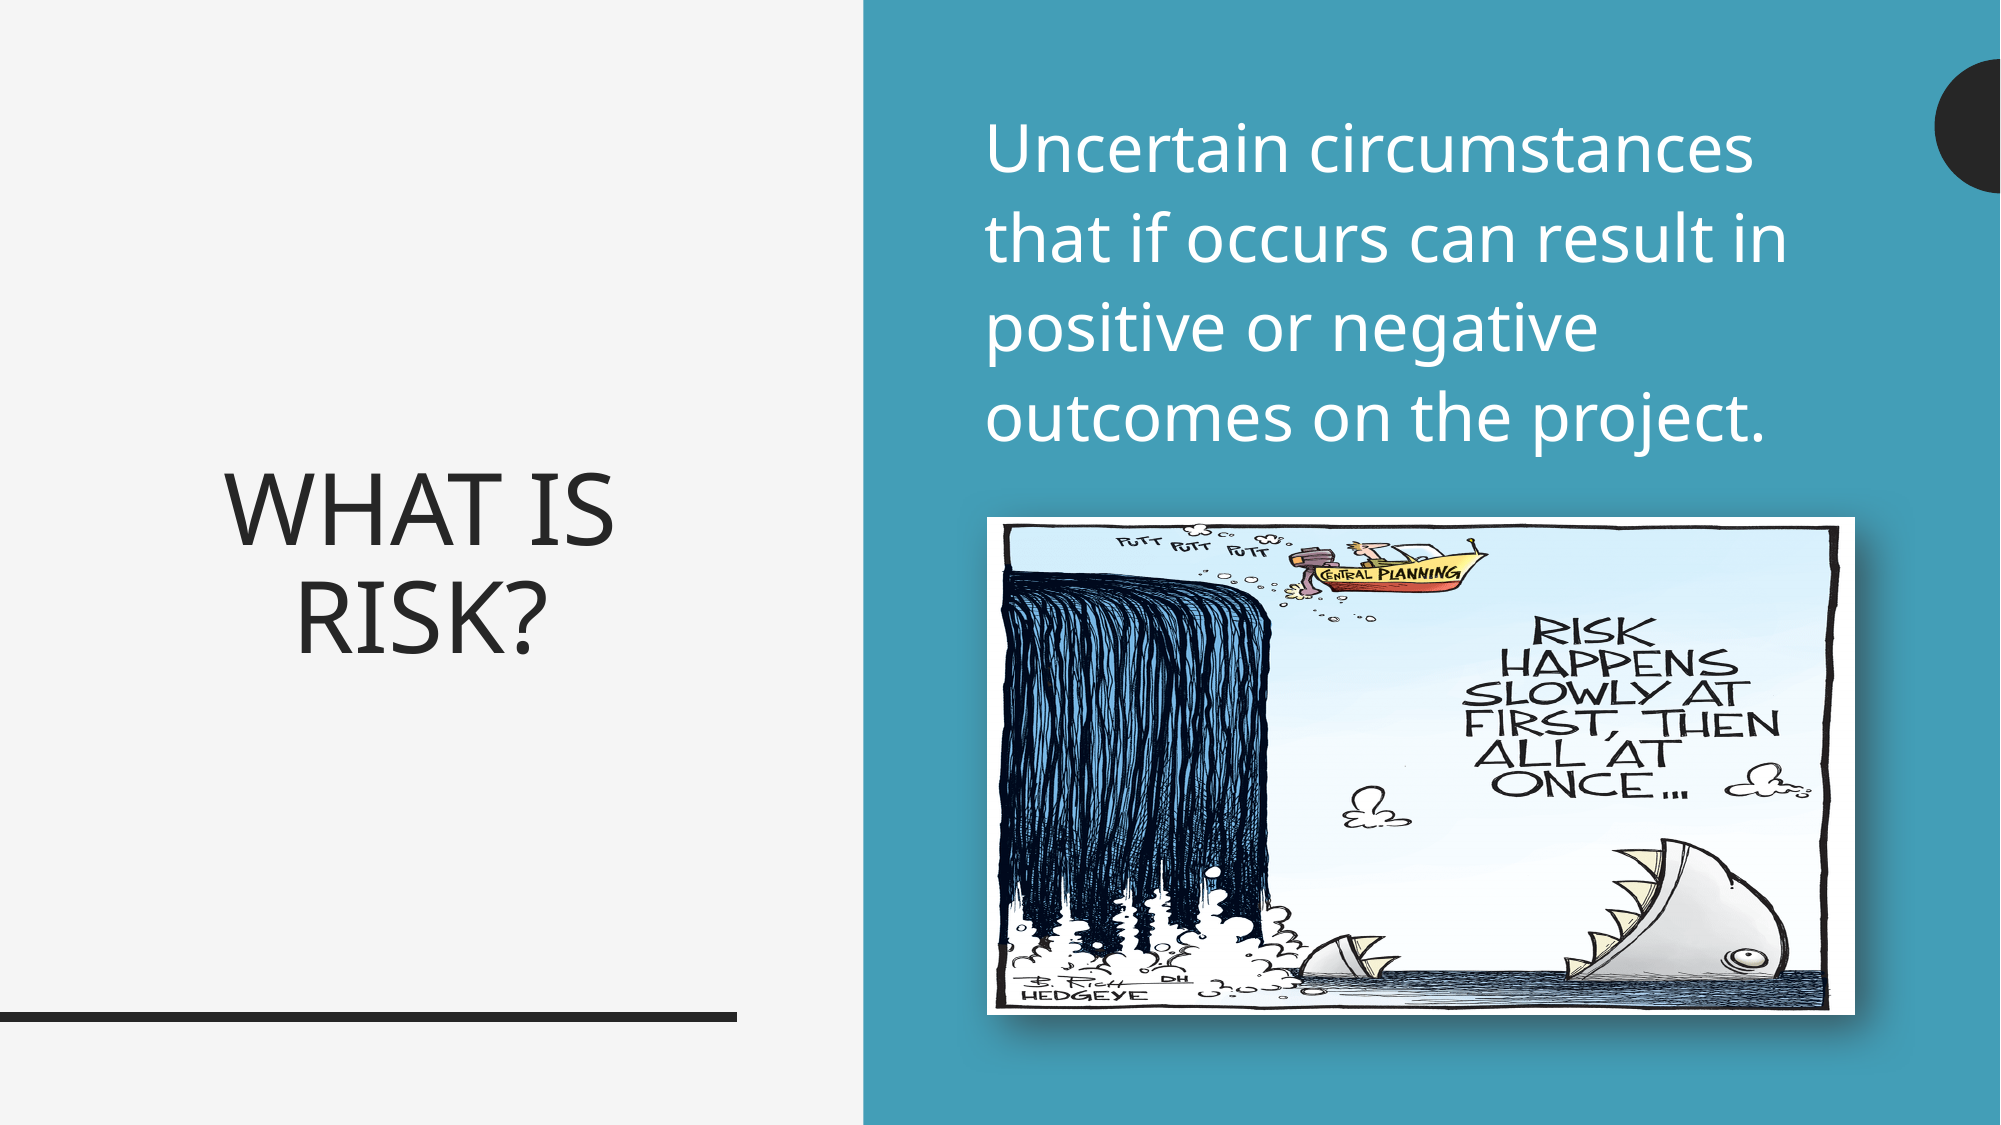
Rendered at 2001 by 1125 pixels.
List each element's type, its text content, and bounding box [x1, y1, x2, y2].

title WHAT IS RISK? [83, 451, 758, 726]
picture [987, 517, 1855, 1015]
list Uncertain circumstances that if occurs can result in positive or negative outcomes on the project. [969, 21, 1873, 566]
